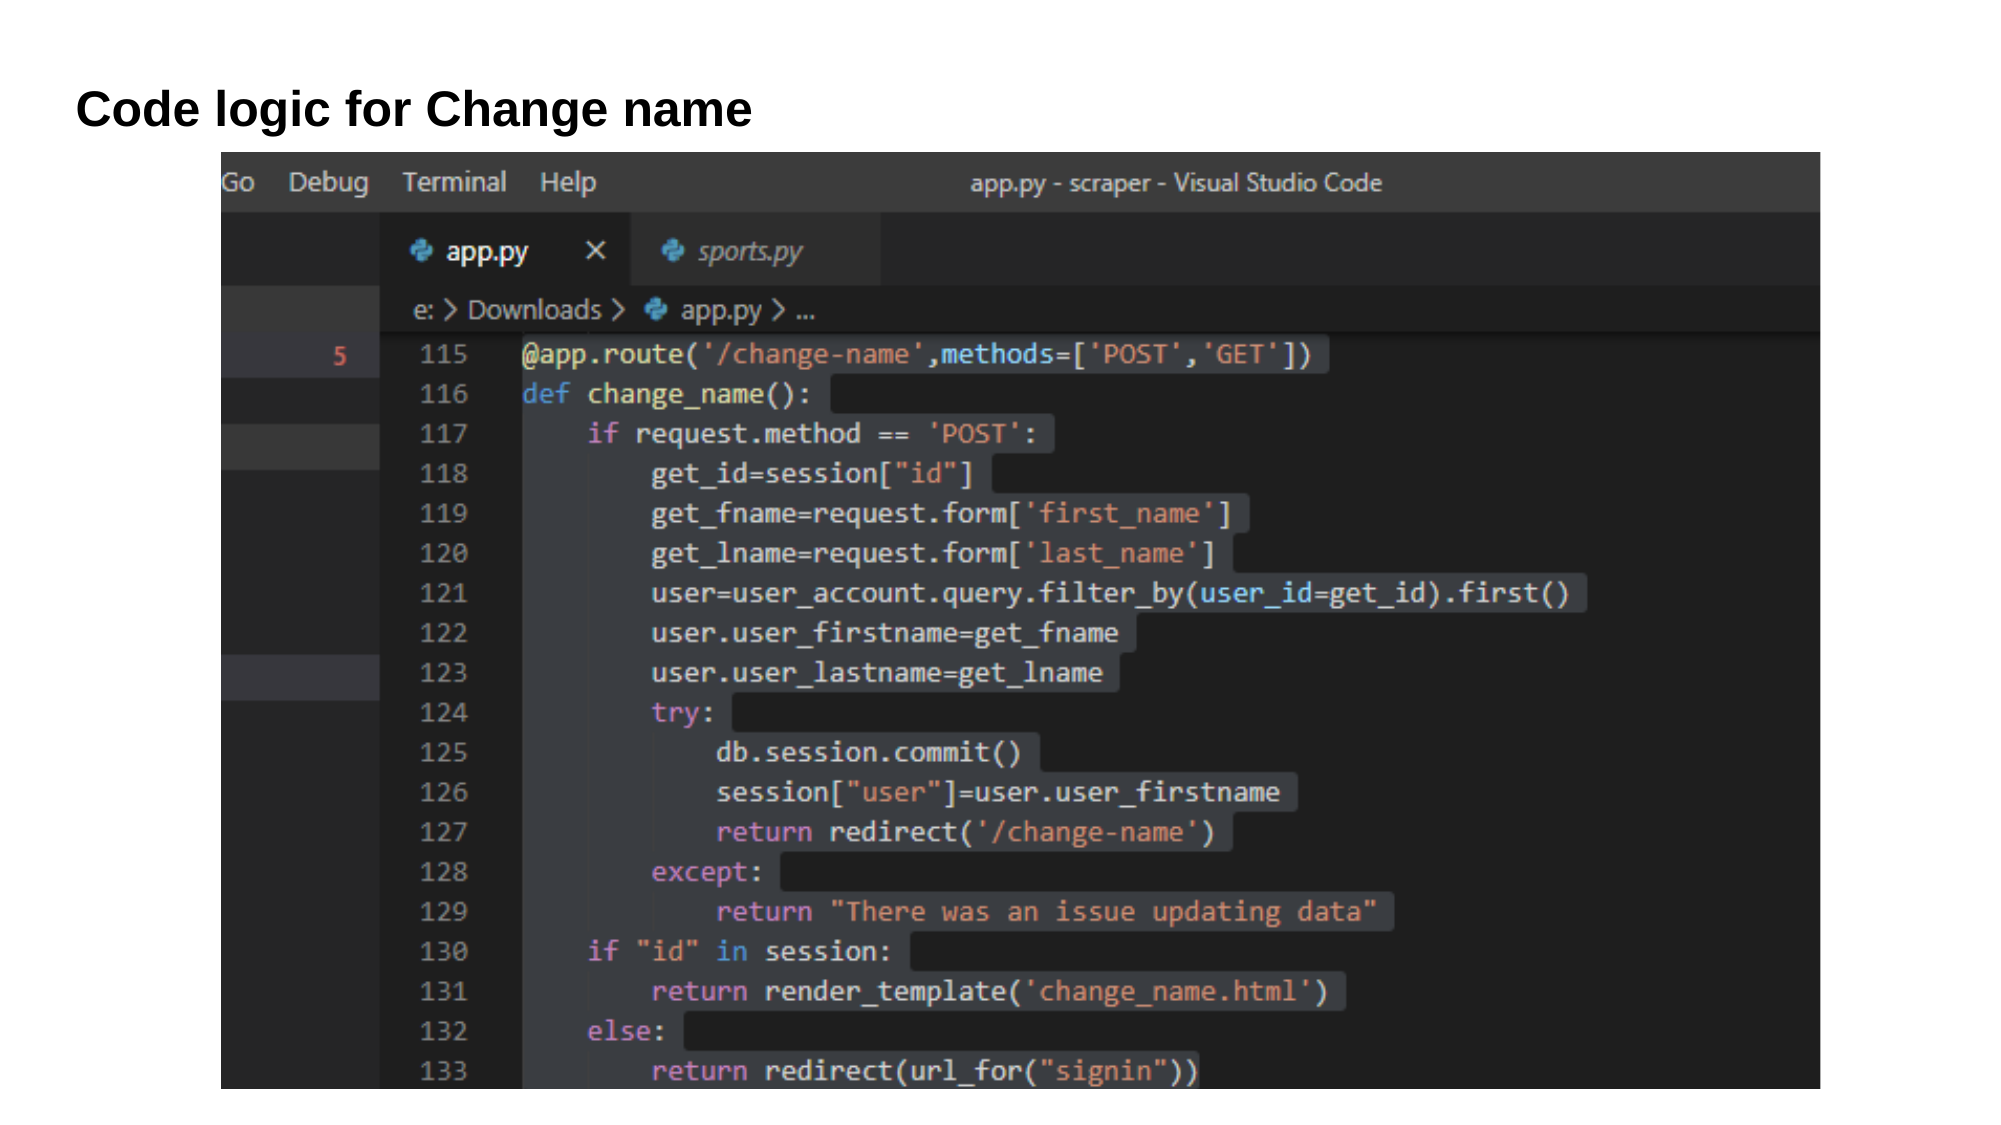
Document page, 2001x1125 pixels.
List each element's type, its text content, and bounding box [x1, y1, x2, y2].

text_box Code logic for Change name [60, 68, 1266, 144]
picture [221, 144, 1821, 1089]
